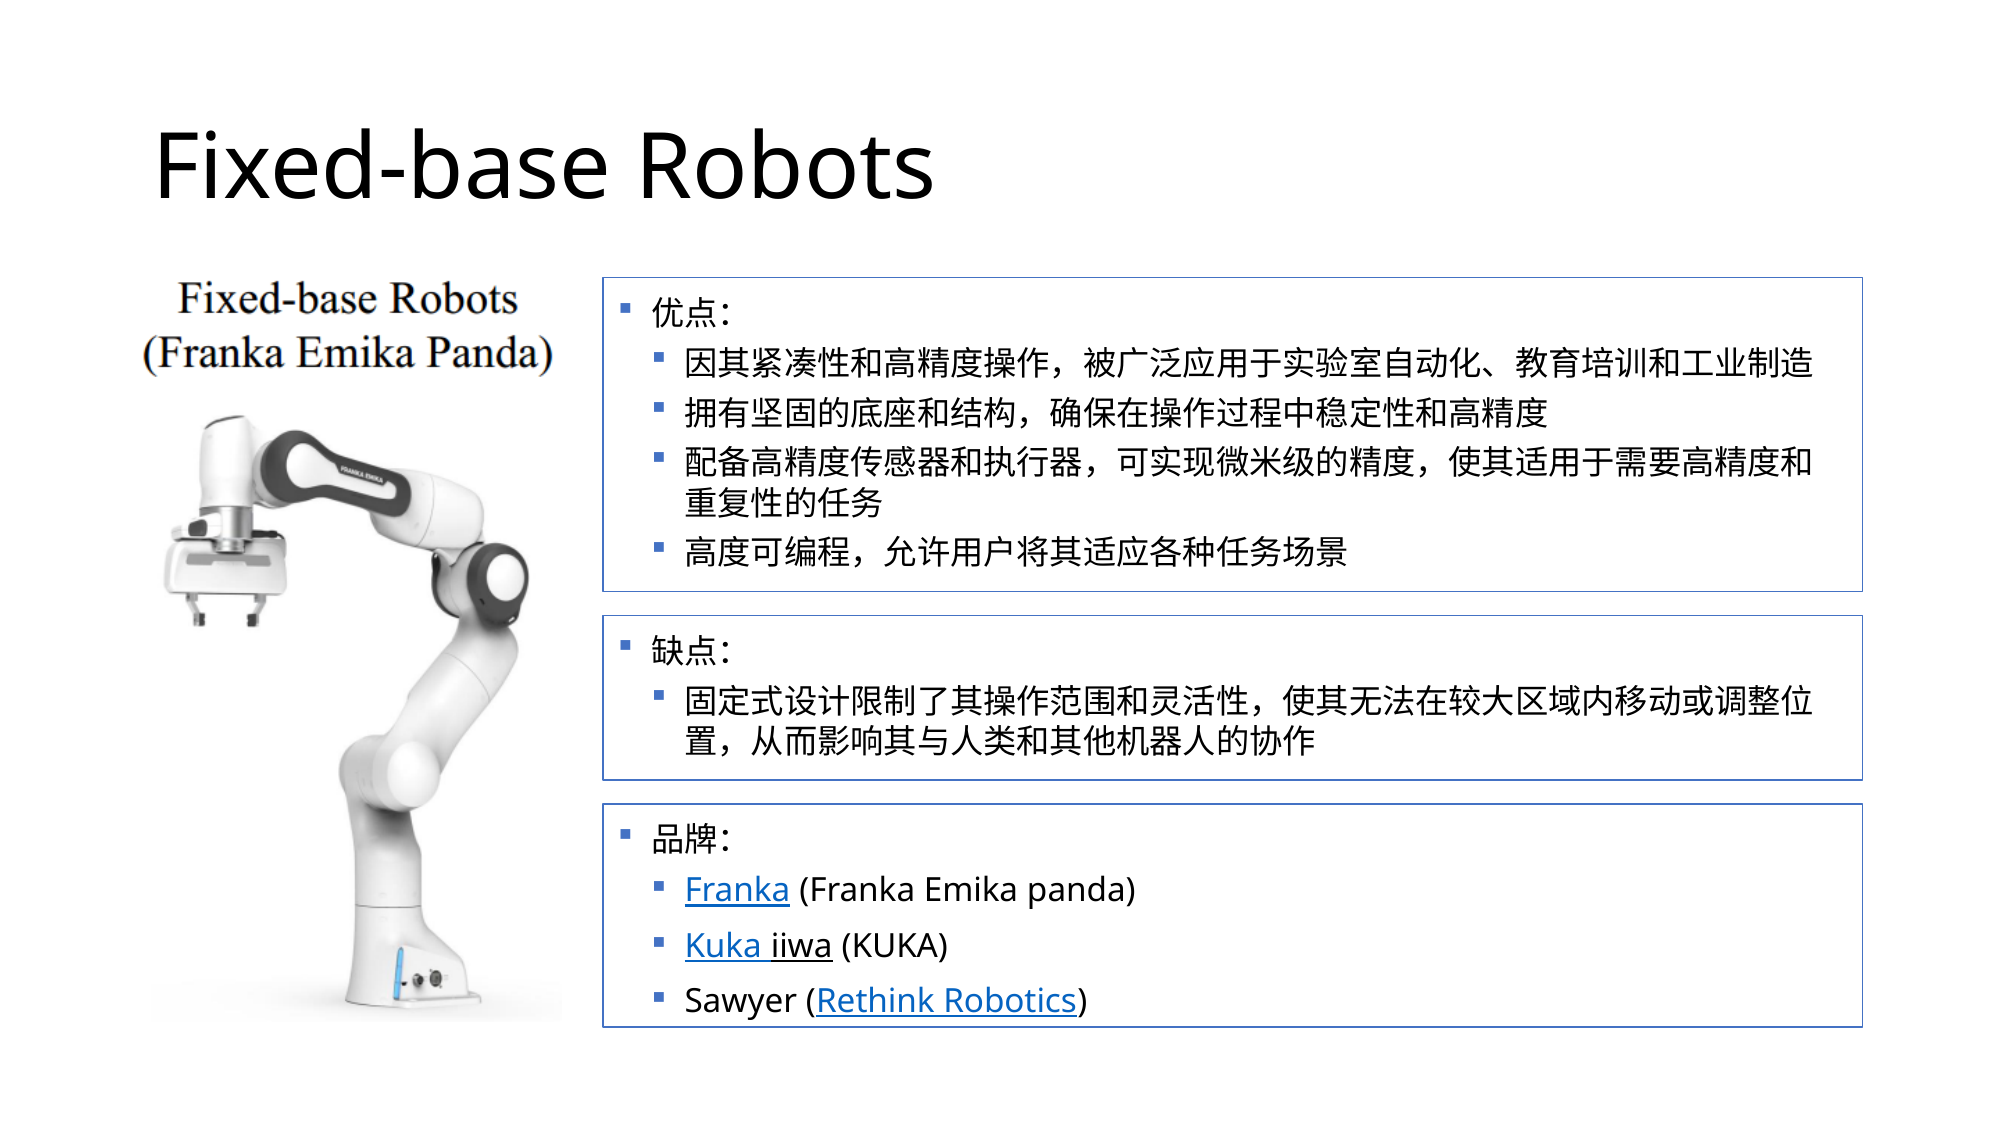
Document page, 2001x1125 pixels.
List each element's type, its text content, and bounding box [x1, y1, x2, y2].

text_box 品牌： Franka (Franka Emika panda) Kuka iiwa (KUKA) Sawyer (Rethink Robotics) [603, 803, 1863, 1028]
text_box 优点： 因其紧凑性和高精度操作，被广泛应用于实验室自动化、教育培训和工业制造 拥有坚固的底座和结构，确保在操作过程中稳定性和高精度 配备高精度传感器和执行器，可实现微米级的精度，使其适用于需要高精度和重复性的任务 高度可编程，允许用户将其适应各种任务场景 [603, 277, 1863, 592]
title Fixed-base Robots [137, 59, 1863, 278]
picture [137, 277, 562, 1022]
text_box 缺点： 固定式设计限制了其操作范围和灵活性，使其无法在较大区域内移动或调整位置，从而影响其与人类和其他机器人的协作 [603, 615, 1863, 781]
